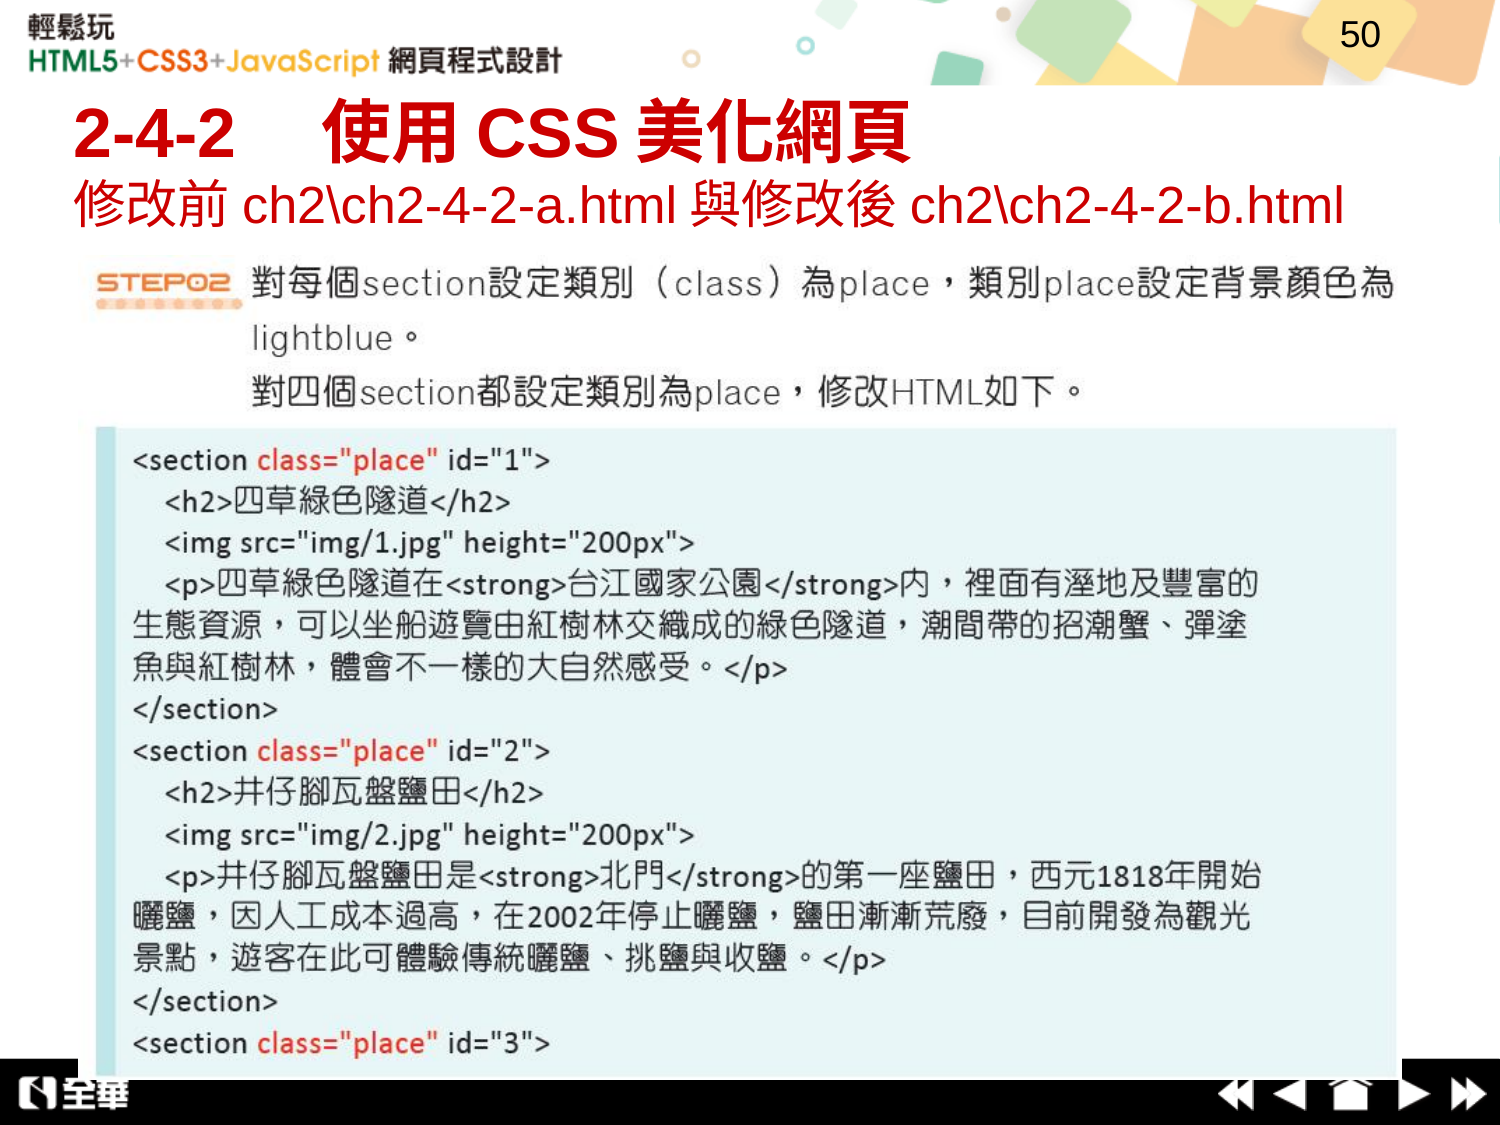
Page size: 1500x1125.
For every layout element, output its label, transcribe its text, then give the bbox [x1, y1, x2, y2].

title 2-4-2 使用CSS美化網頁 修改前ch2\ch2-4-2-a.html與修改後ch2\ch2-4-2-b.html [58, 54, 1426, 268]
picture [0, 0, 1500, 1125]
slide_number 50 [1325, 3, 1500, 57]
